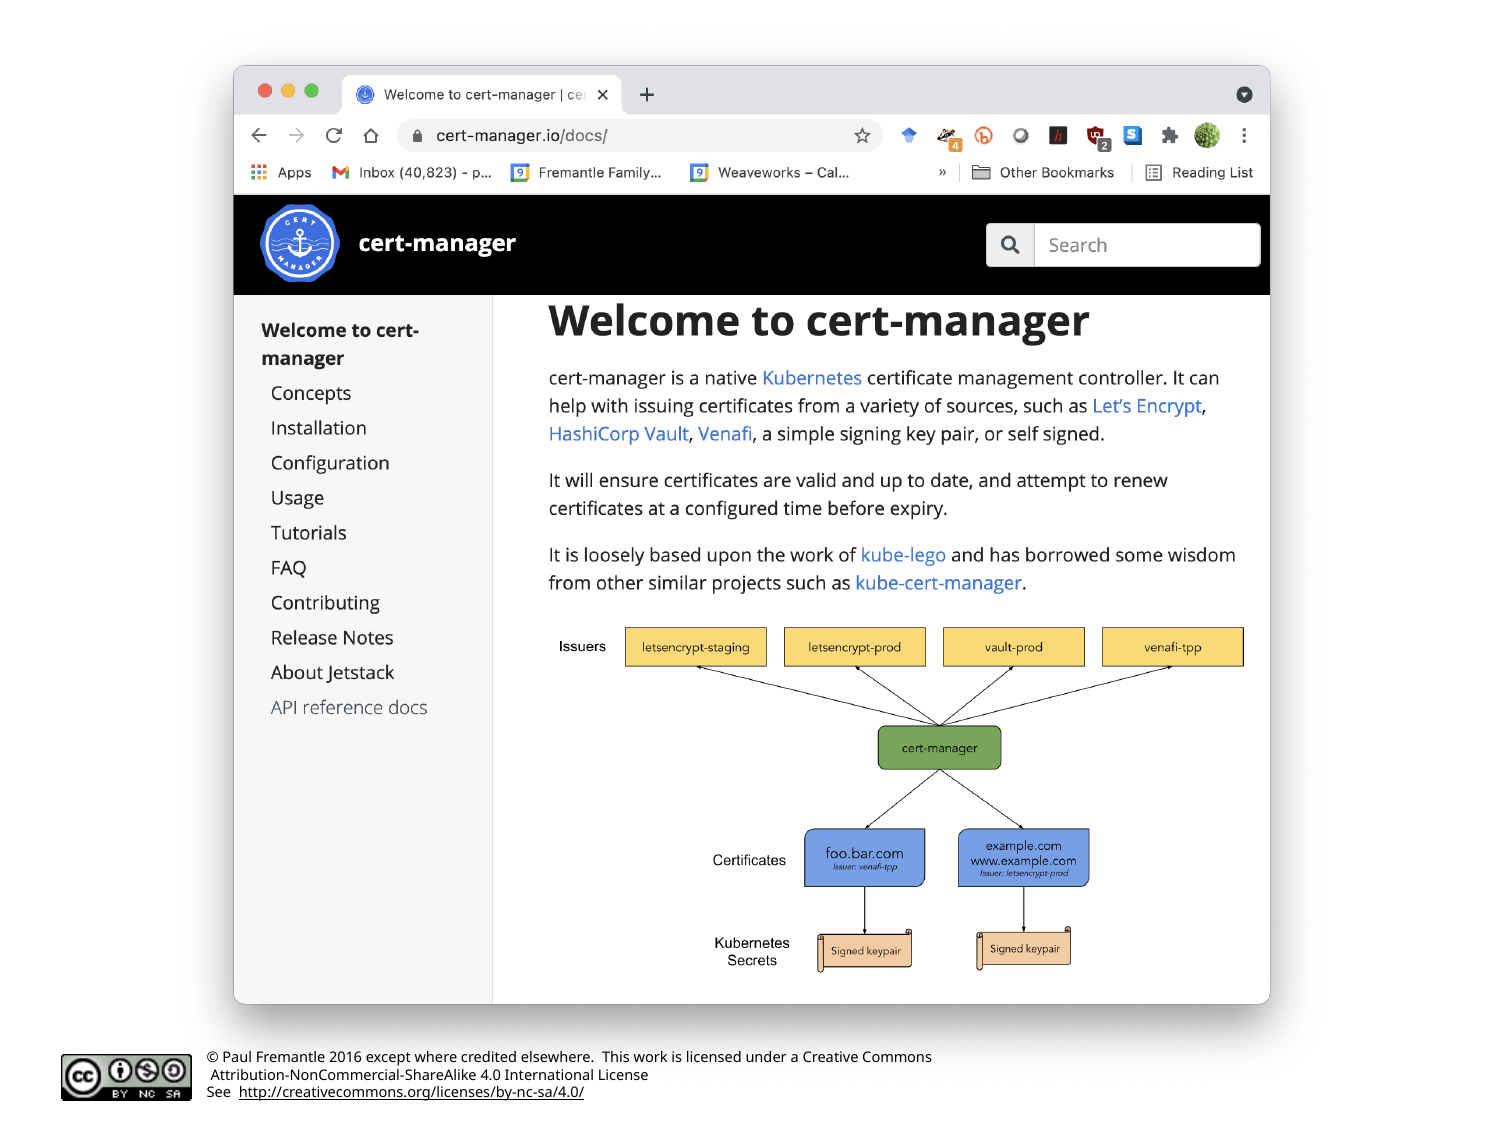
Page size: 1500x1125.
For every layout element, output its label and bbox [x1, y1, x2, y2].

picture [61, 21, 1335, 1101]
